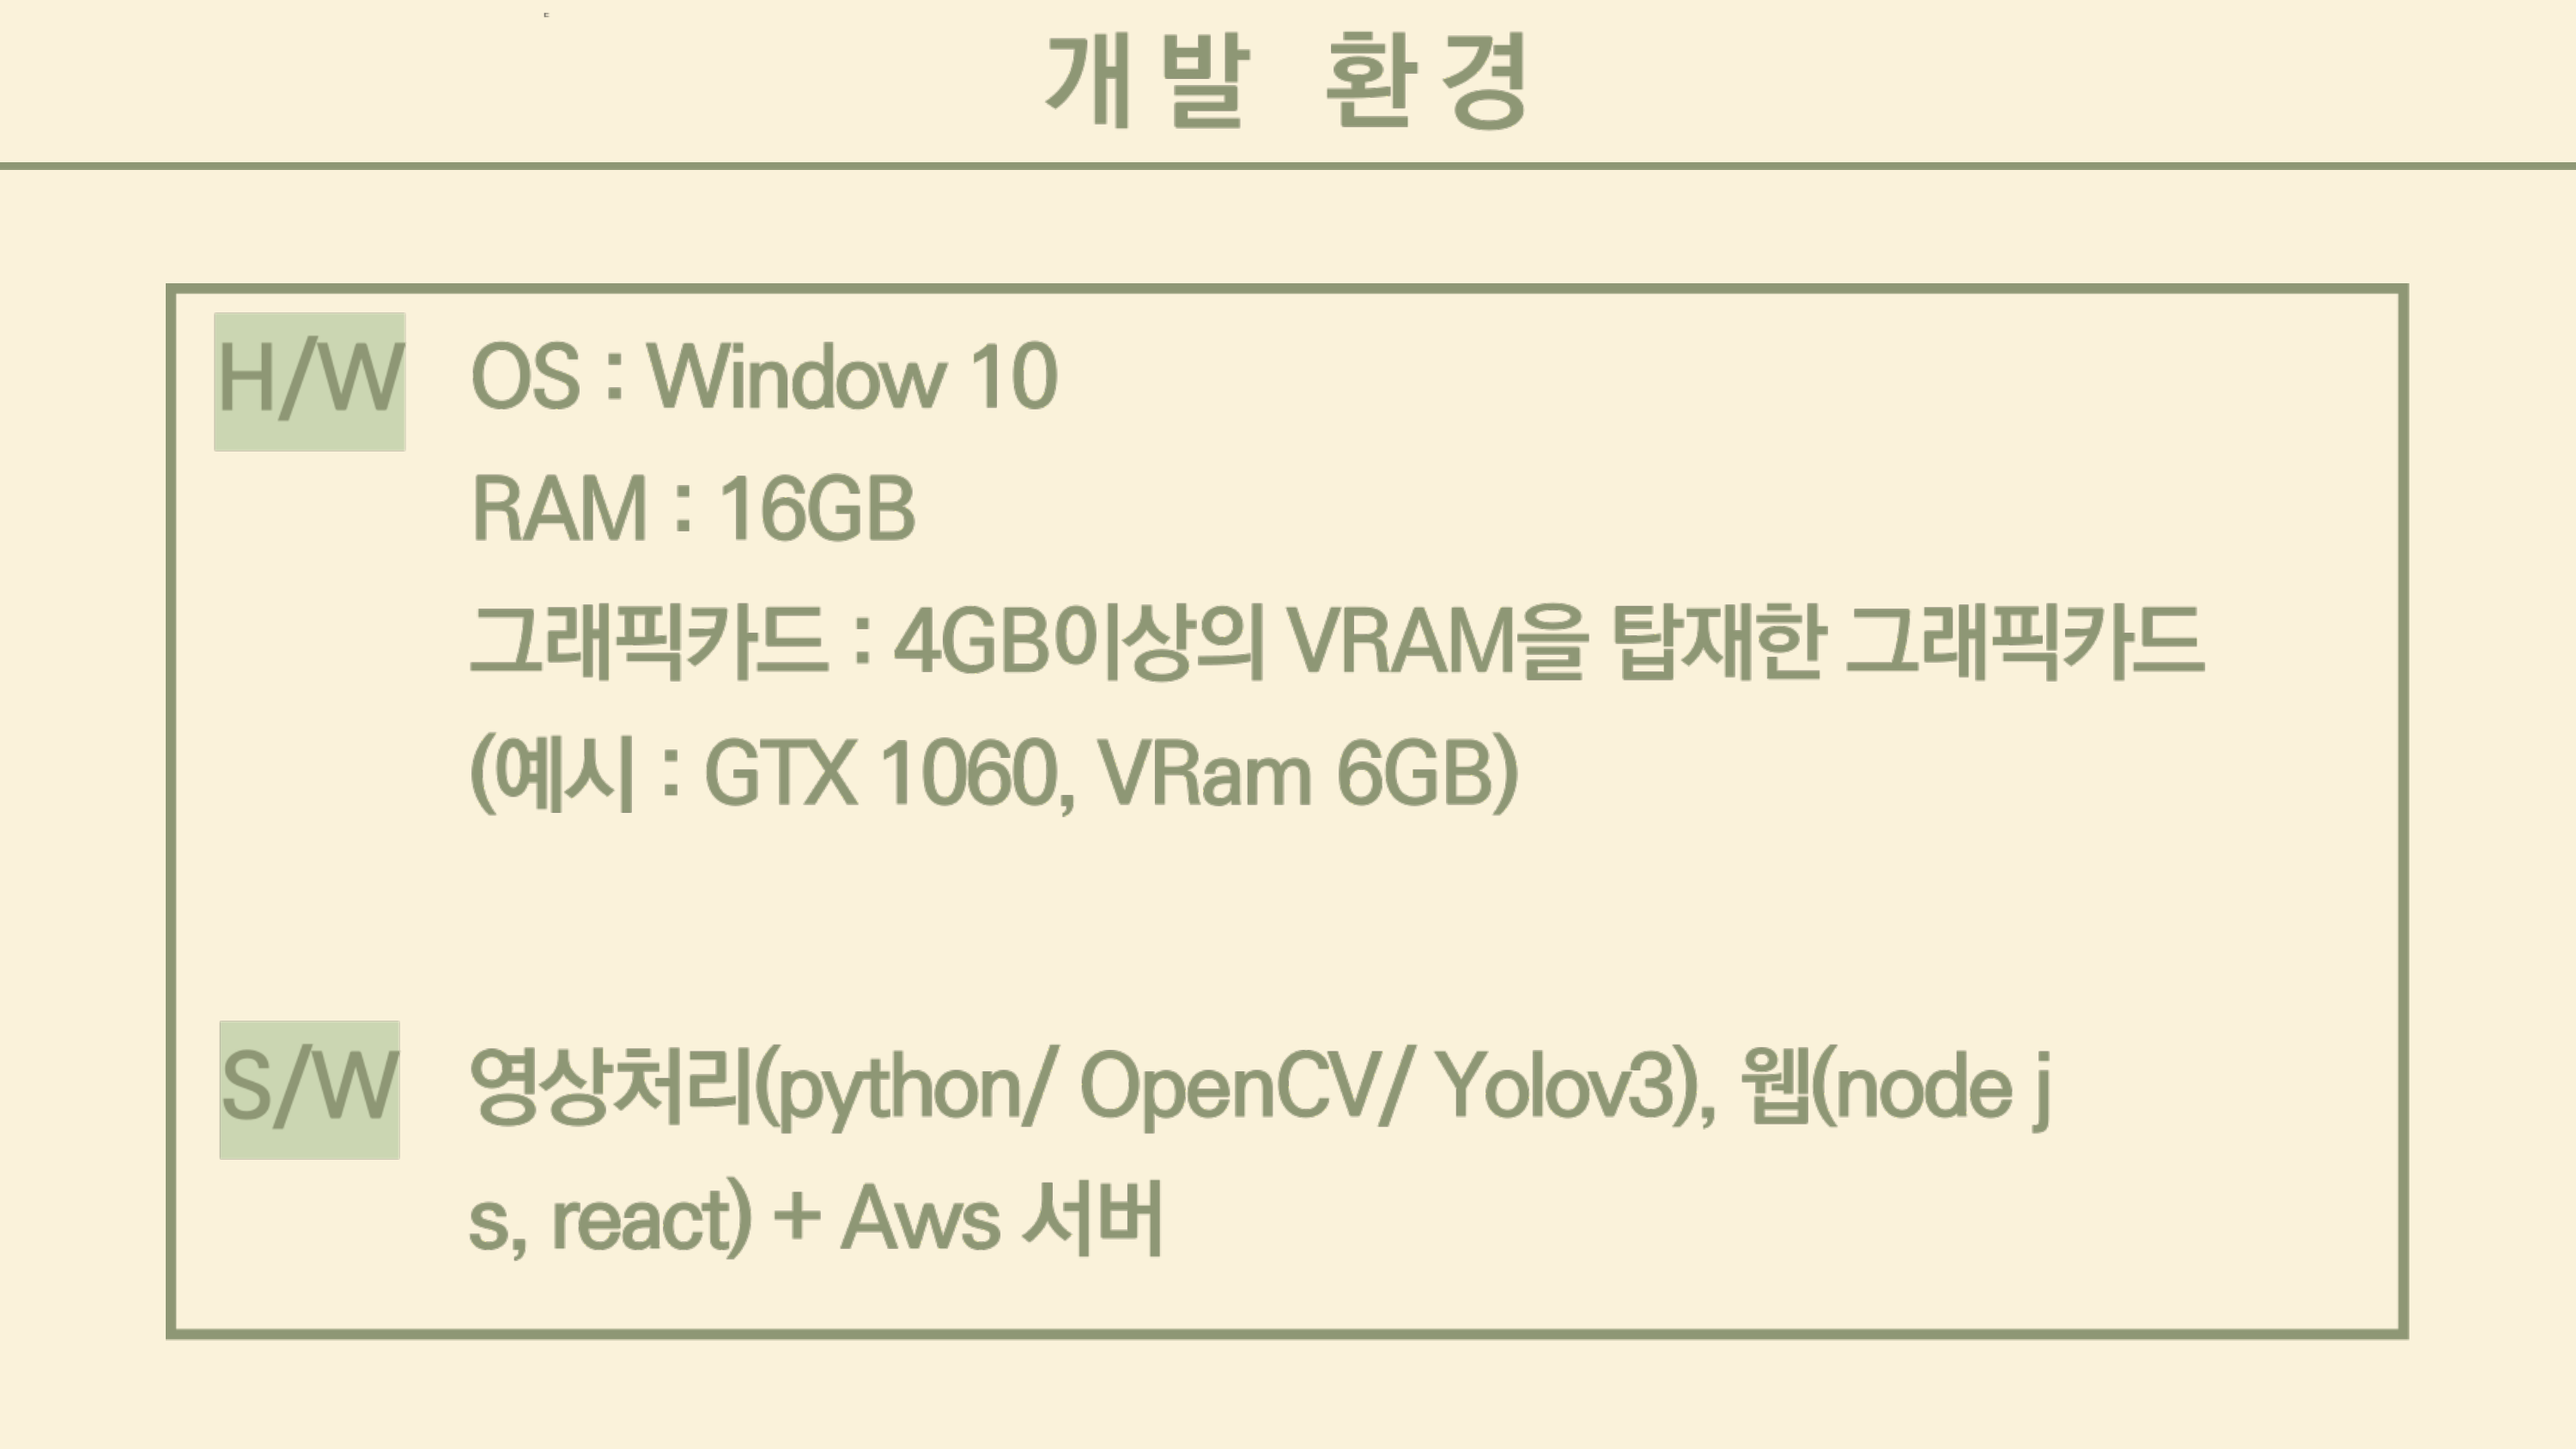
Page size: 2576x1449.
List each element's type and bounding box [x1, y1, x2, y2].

picture [456, 306, 2245, 856]
picture [200, 1015, 442, 1170]
text_box [166, 282, 2409, 1341]
text_box [0, 162, 522, 170]
picture [453, 1015, 2090, 1300]
picture [526, 0, 1573, 179]
text_box [1576, 162, 2576, 170]
picture [200, 306, 447, 463]
